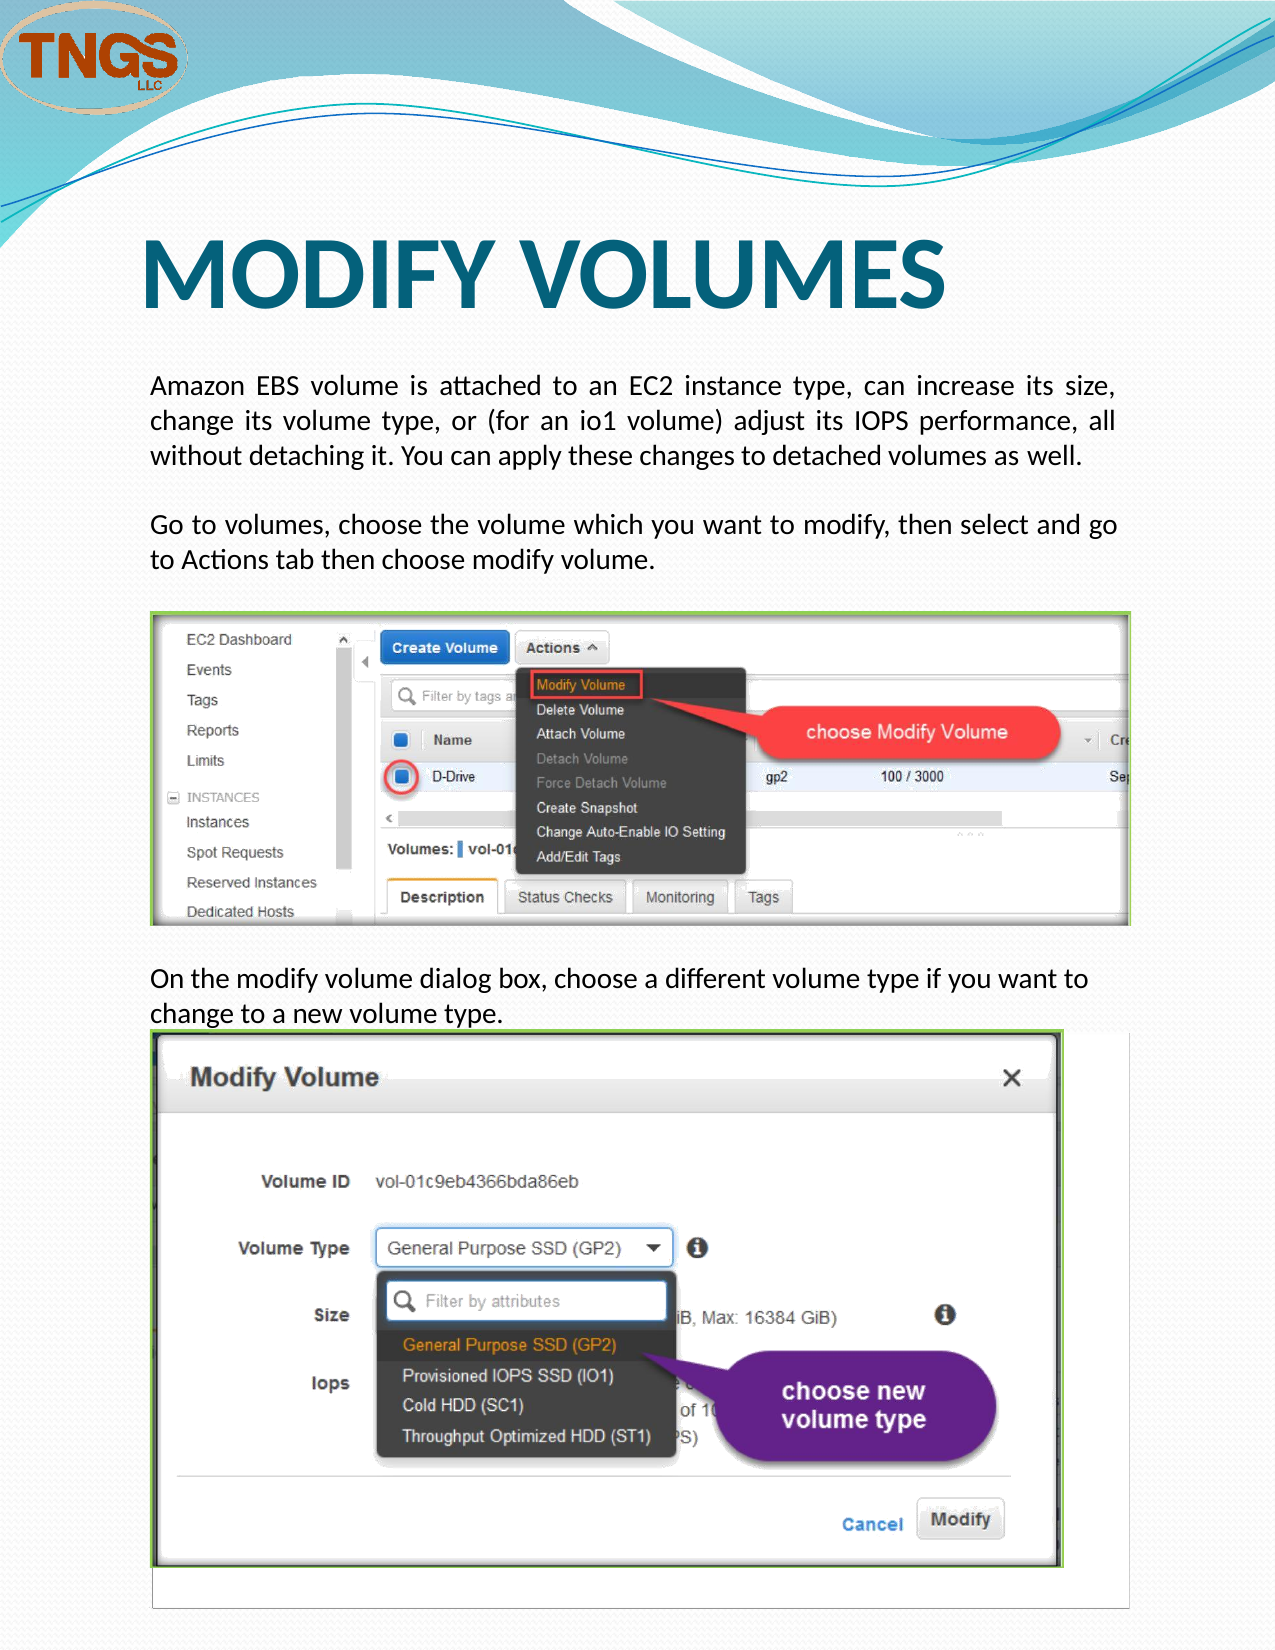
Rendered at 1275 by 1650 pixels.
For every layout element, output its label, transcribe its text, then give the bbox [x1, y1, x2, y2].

title MODIFY VOLUMES [137, 52, 1163, 330]
text_box [149, 611, 1132, 926]
text_box [149, 1030, 1064, 1569]
text_box Amazon EBS volume is attached to an EC2 instance type, can increase its size, change its volume type, or (for an io1 volume) adjust its IOPS performance, all without detaching it. You can apply these changes to detached volumes as well. Go to volumes, choose the volume which you want to modify, then select and go to Actions tab then choose modify volume. [147, 364, 1128, 576]
text_box [149, 1030, 1132, 1609]
text_box On the modify volume dialog box, choose a different volume type if you want to change to a new volume type. [147, 956, 1125, 1030]
picture [0, 0, 188, 115]
